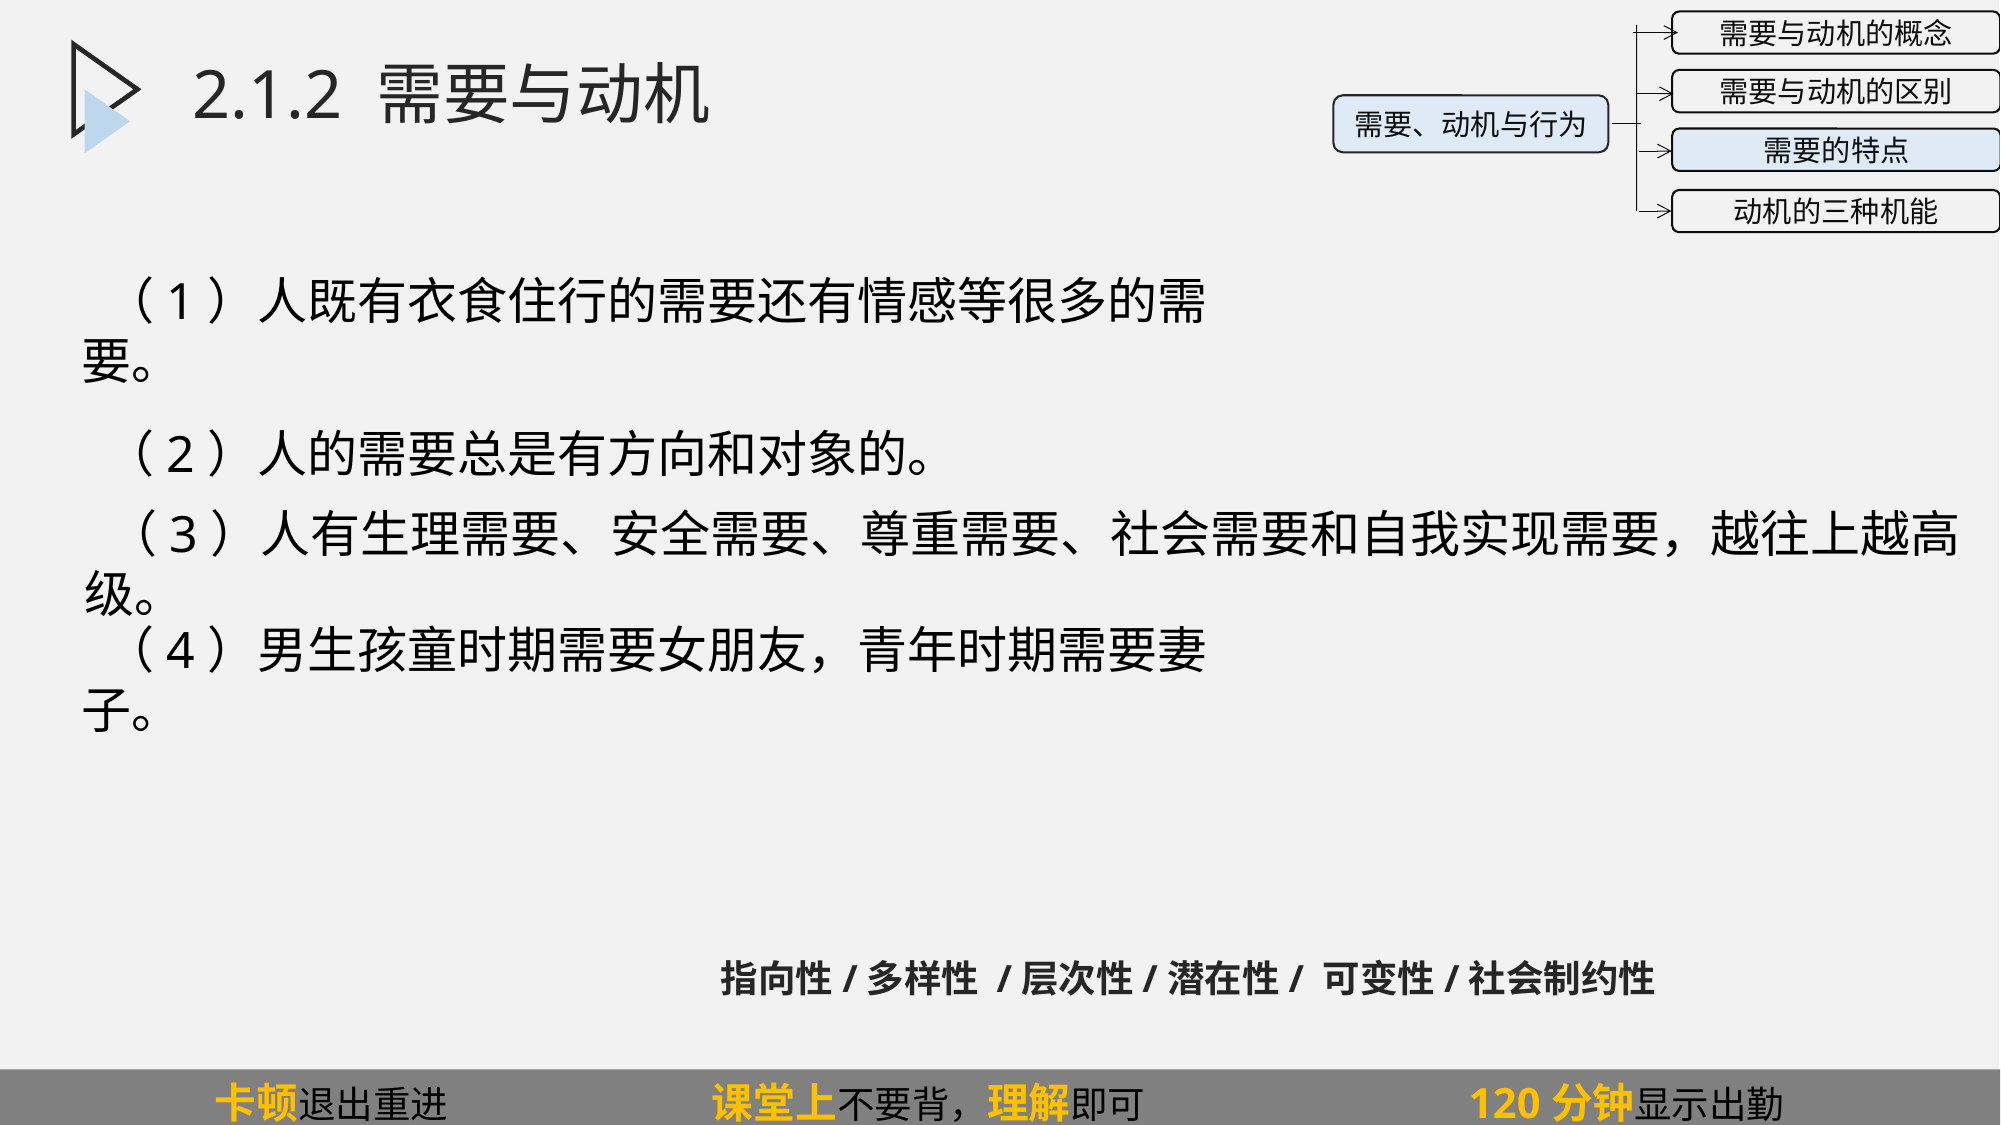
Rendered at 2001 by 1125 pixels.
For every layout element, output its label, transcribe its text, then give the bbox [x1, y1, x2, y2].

list 2.1.2 需要与动机 [177, 44, 1322, 179]
text_box 指向性/多样性 /层次性/潜在性/ 可变性/社会制约性 [688, 925, 1705, 1008]
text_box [1333, 11, 2000, 233]
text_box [62, 297, 2000, 718]
